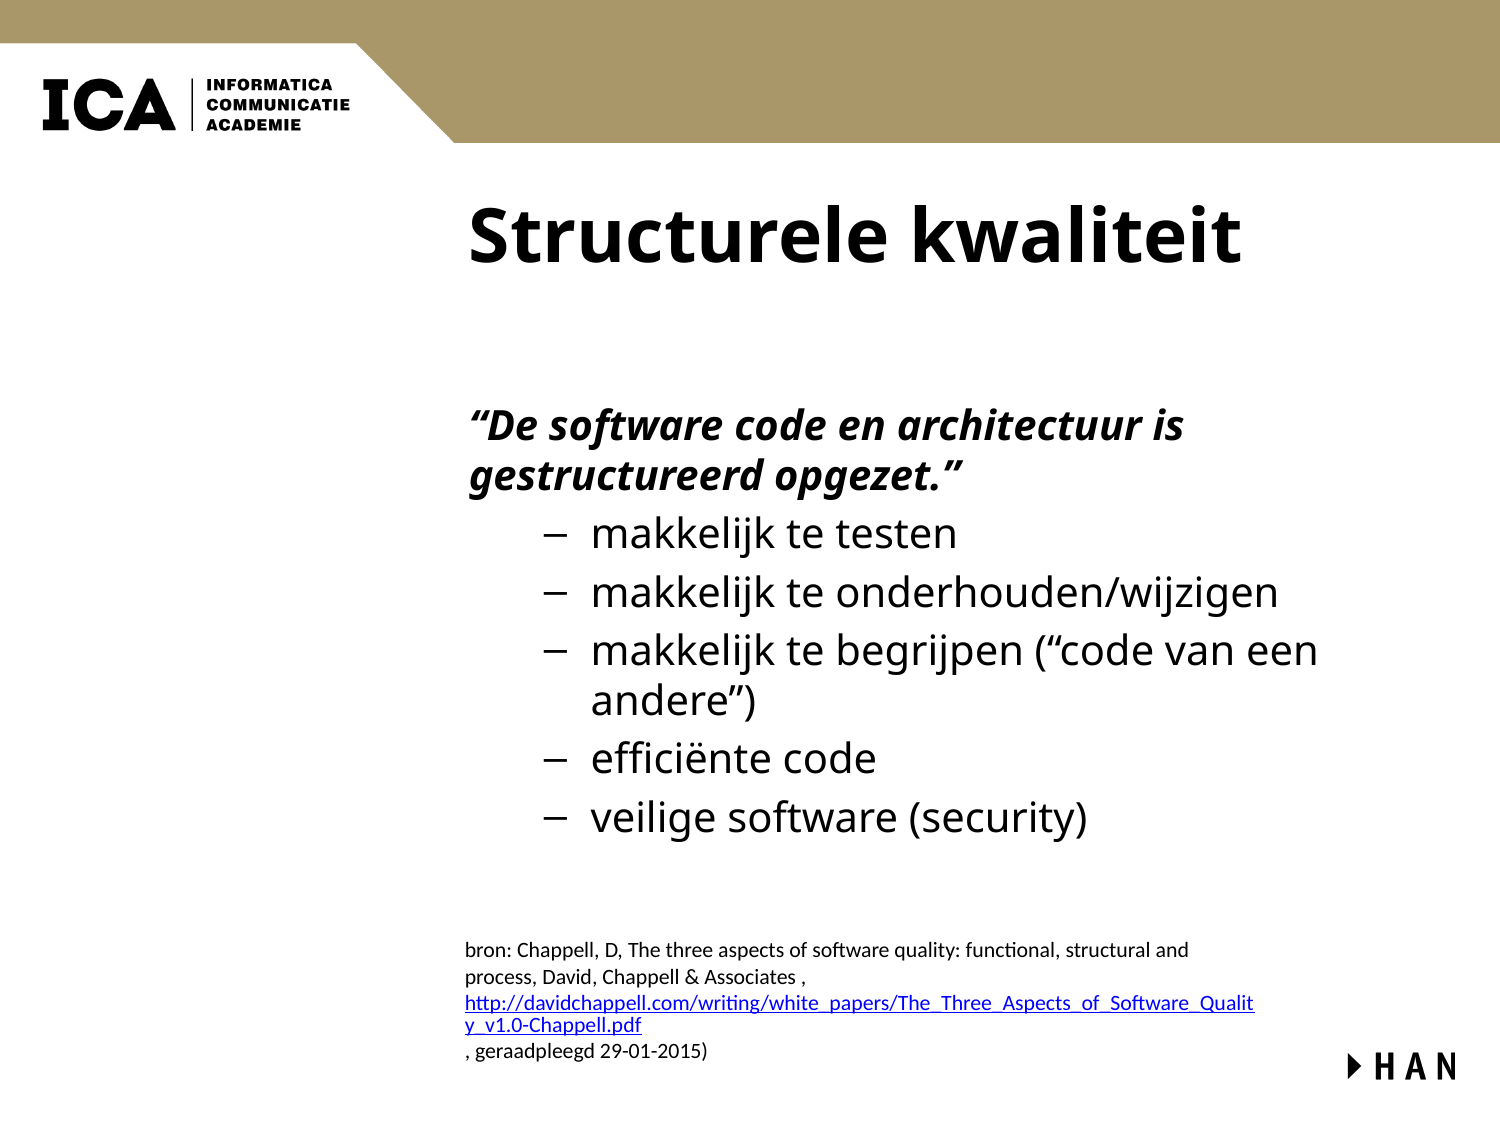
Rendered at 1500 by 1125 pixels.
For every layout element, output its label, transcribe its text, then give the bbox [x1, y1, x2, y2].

list “De software code en architectuur is gestructureerd opgezet.” makkelijk te testen makkelijk te onderhouden/wijzigen makkelijk te begrijpen (“code van een andere”) efficiënte code veilige software (security) [453, 391, 1455, 1040]
text_box bron: Chappell, D, The three aspects of software quality: functional, structural and process, David, Chappell & Associates , http://davidchappell.com/writing/white_papers/The_Three_Aspects_of_Software_Quality_v1.0-Chappell.pdf, geraadpleegd 29-01-2015) [375, 928, 1270, 1049]
title Structurele kwaliteit [453, 179, 1455, 287]
